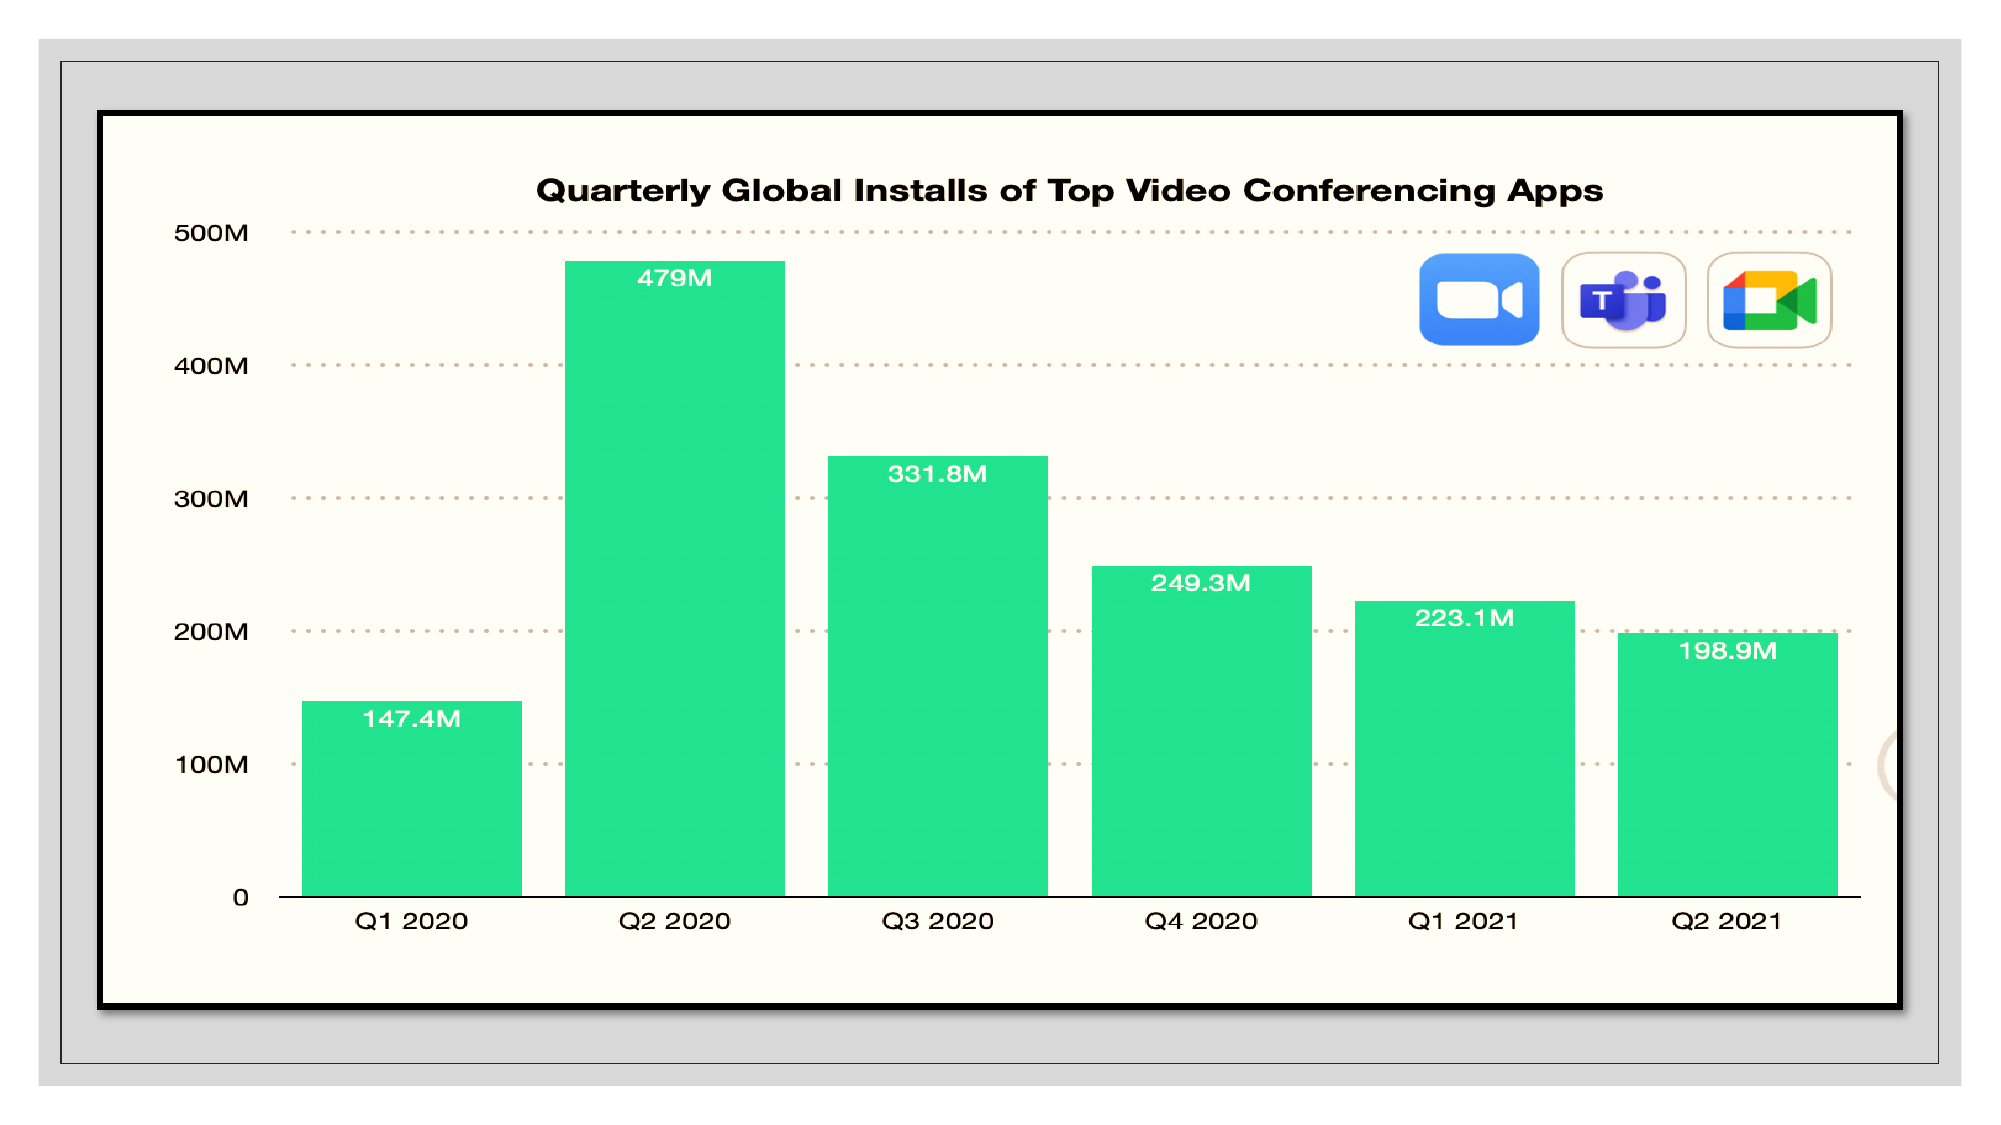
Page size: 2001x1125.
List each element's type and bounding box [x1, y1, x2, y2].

picture [103, 116, 1897, 1004]
